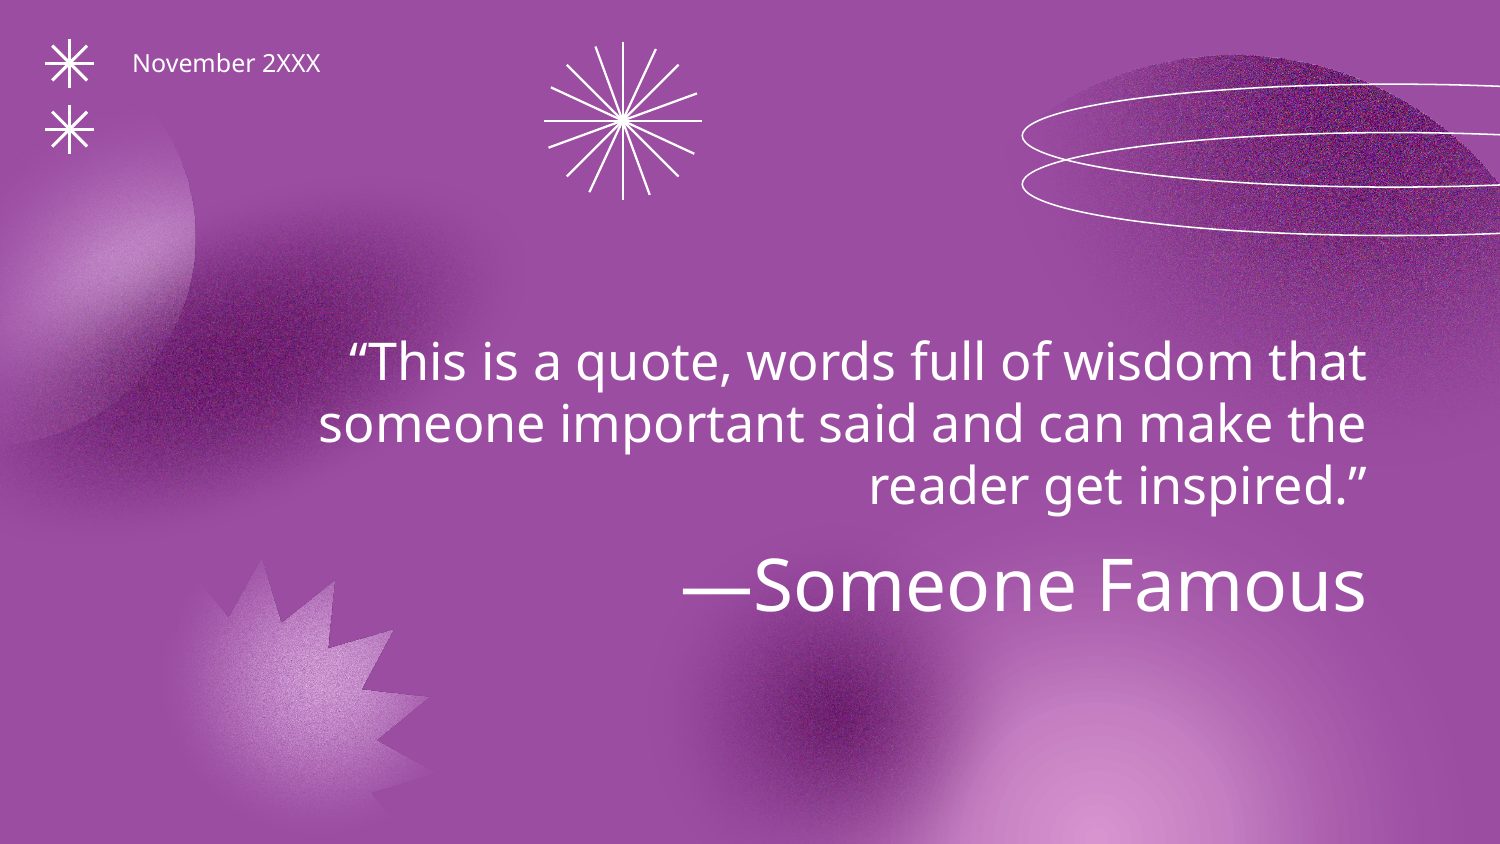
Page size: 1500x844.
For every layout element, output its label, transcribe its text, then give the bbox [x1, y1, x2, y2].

picture [1073, 134, 1500, 186]
title —Someone Famous [581, 523, 1384, 611]
picture [0, 0, 582, 844]
picture [626, 0, 1500, 844]
subtitle “This is a quote, words full of wisdom that someone important said and can make the reader get inspired.” [201, 287, 1383, 531]
subtitle November 2XXX [116, 32, 365, 89]
picture [1024, 85, 1500, 158]
picture [1024, 161, 1500, 234]
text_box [543, 41, 702, 200]
